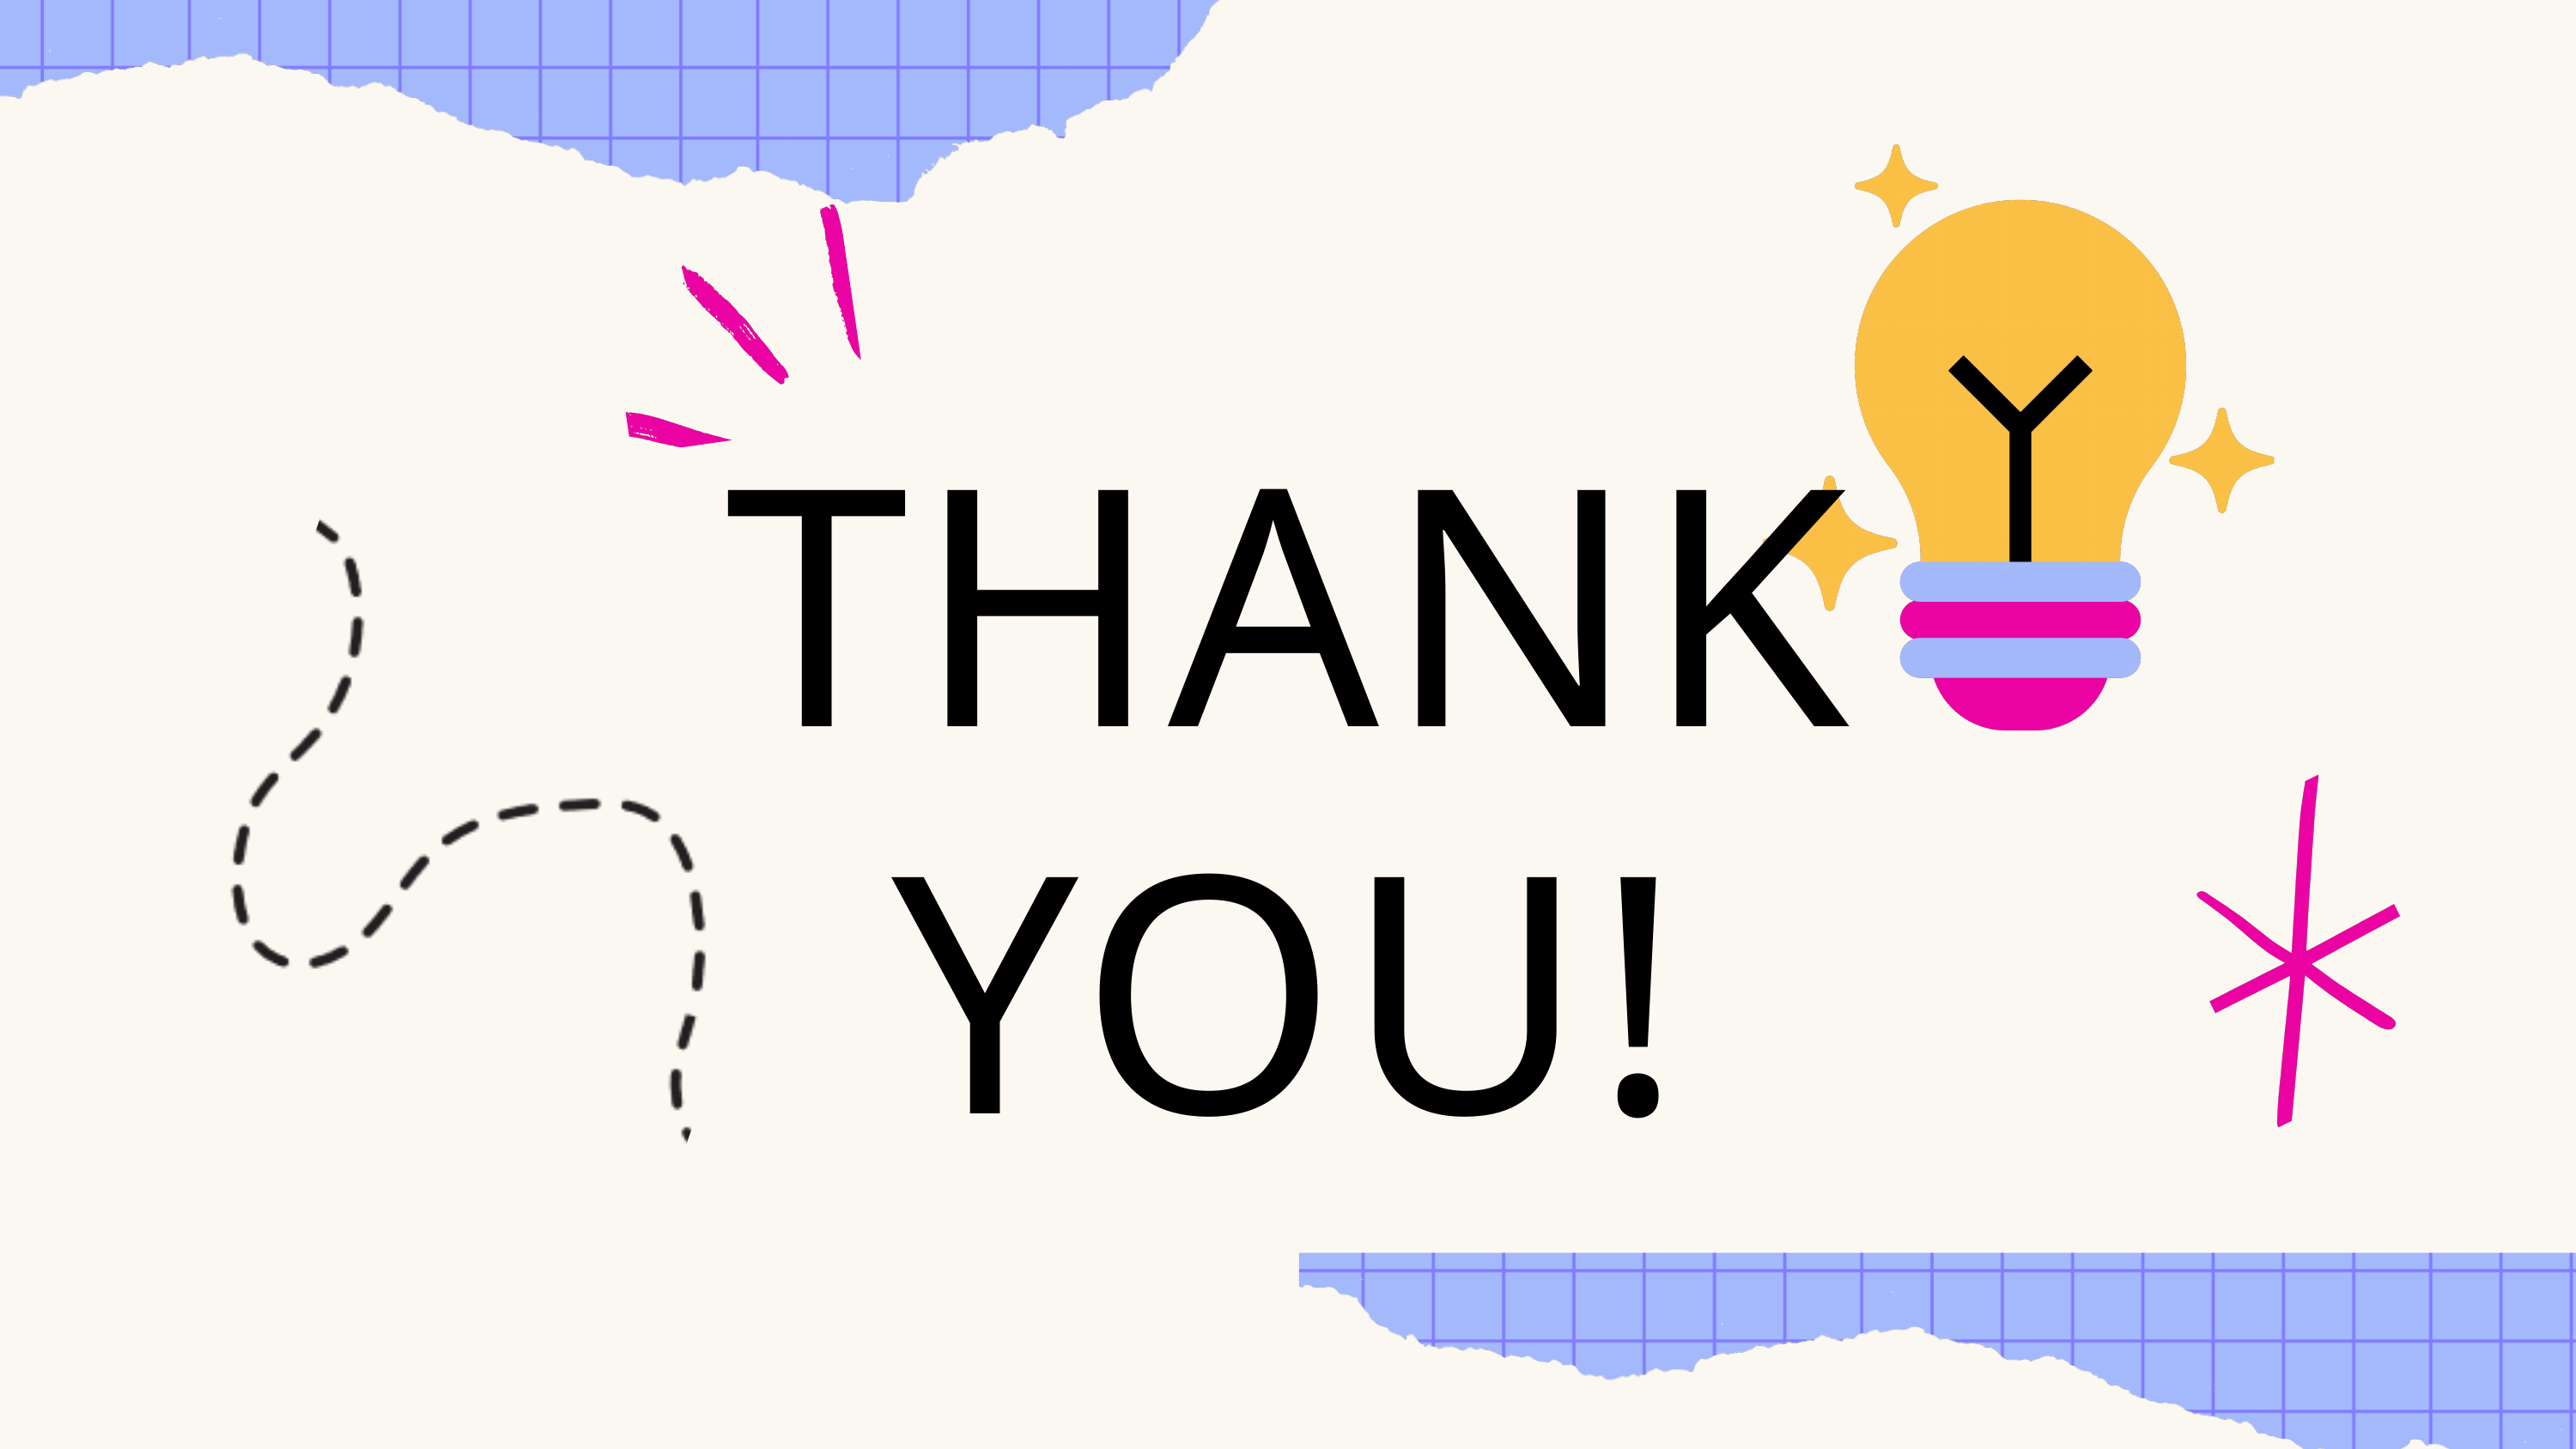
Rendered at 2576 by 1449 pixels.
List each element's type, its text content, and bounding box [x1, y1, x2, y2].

text_box [1762, 144, 2275, 731]
text_box [1298, 1252, 2576, 1449]
text_box [600, 203, 868, 455]
text_box [0, 0, 1254, 204]
text_box THANK YOU! [697, 405, 1878, 1180]
text_box [2141, 769, 2460, 1131]
text_box [136, 506, 697, 1234]
